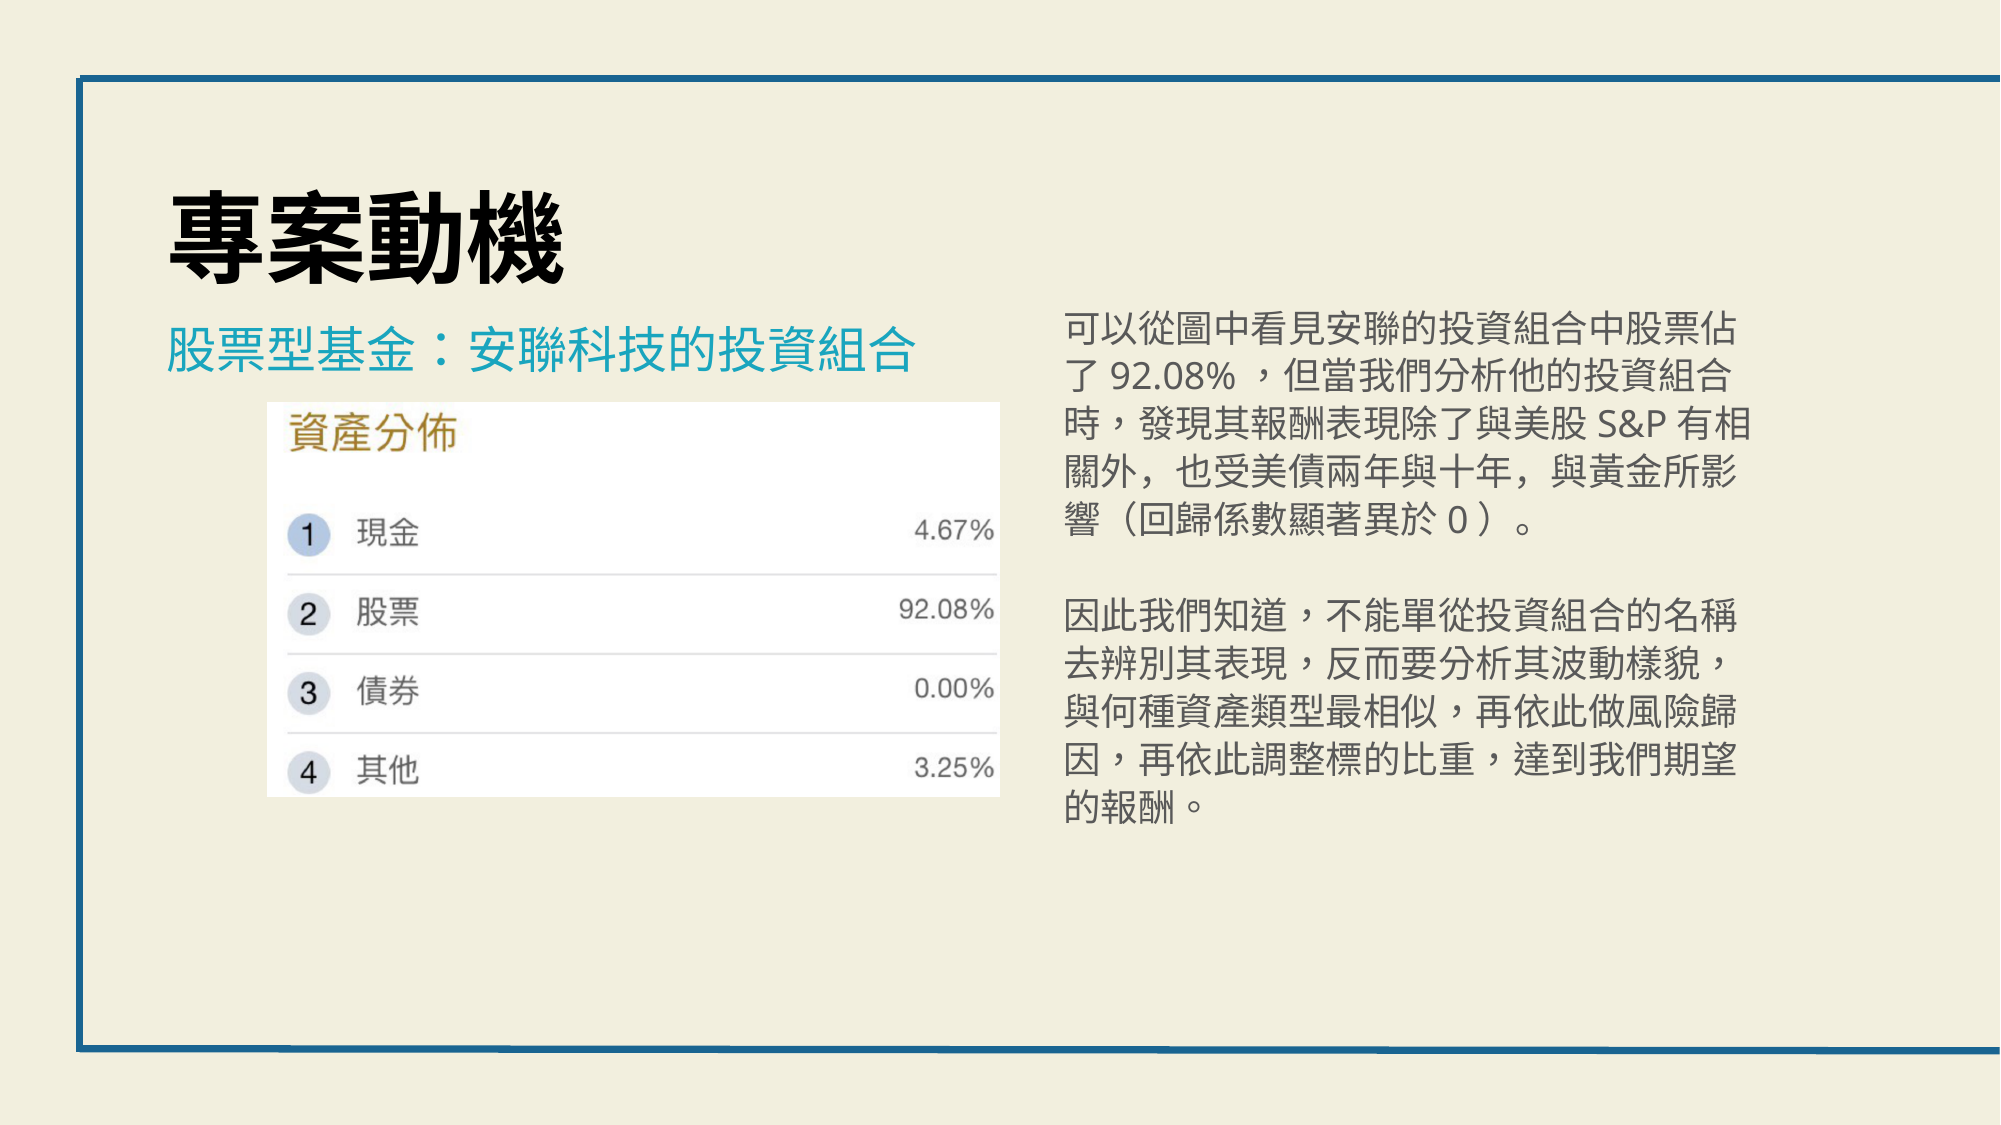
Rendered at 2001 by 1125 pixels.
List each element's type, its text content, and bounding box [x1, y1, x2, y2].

text_box 專案動機 [152, 168, 738, 304]
text_box 股票型基金：安聯科技的投資組合 [152, 310, 985, 386]
picture [267, 402, 1000, 797]
text_box 可以從圖中看見安聯的投資組合中股票佔了92.08%，但當我們分析他的投資組合時，發現其報酬表現除了與美股S&P有相關外，也受美債兩年與十年，與黃金所影響（回歸係數顯著異於0）。 因此我們知道，不能單從投資組合的名稱去辨別其表現，反而要分析其波動樣貌，與何種資產類型最相似，再依此做風險歸因，再依此調整標的比重，達到我們期望的報酬。 [1048, 294, 1781, 836]
